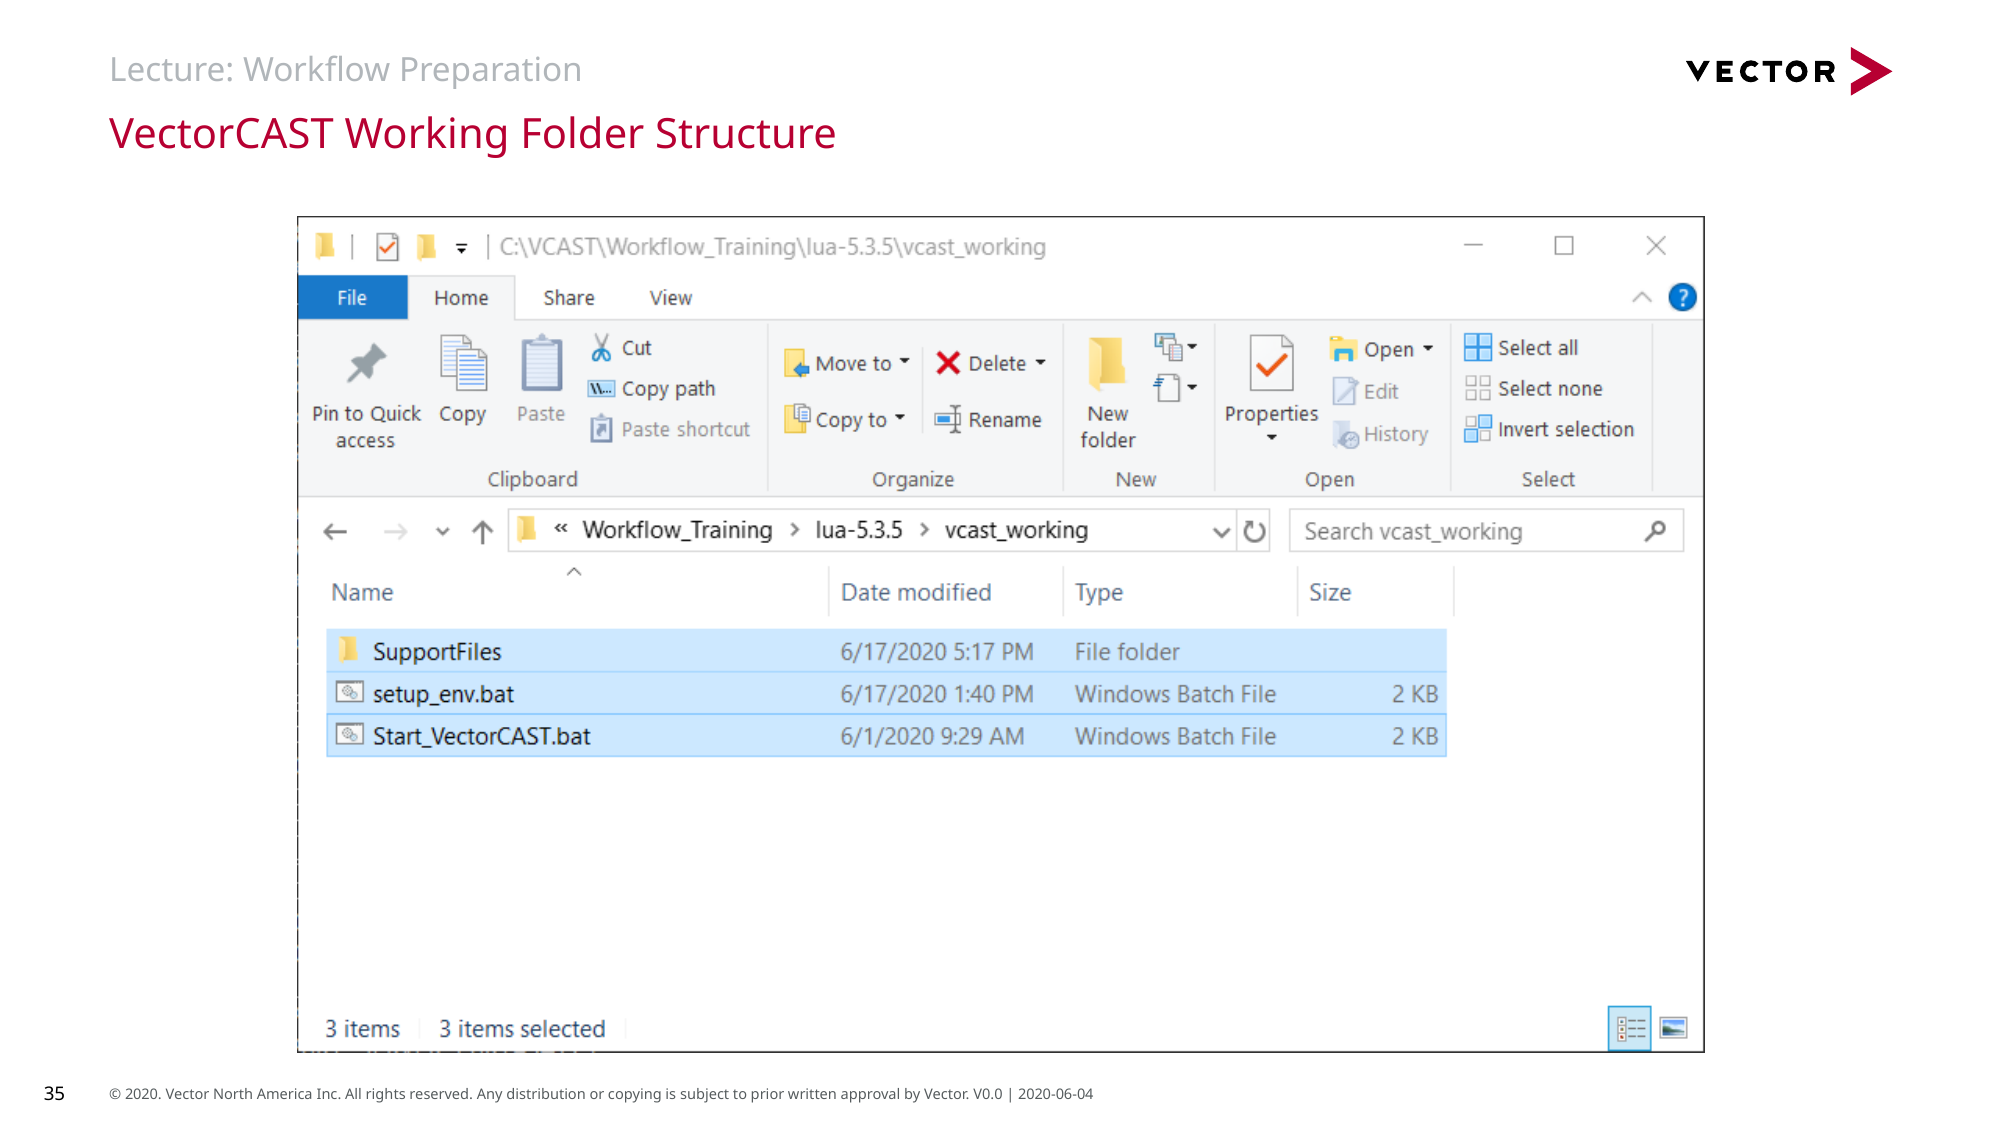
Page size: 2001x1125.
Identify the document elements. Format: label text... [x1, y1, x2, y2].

title Lecture: Workflow Preparation [109, 41, 1577, 89]
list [297, 216, 1705, 1053]
list VectorCAST Working Folder Structure [109, 103, 1577, 157]
